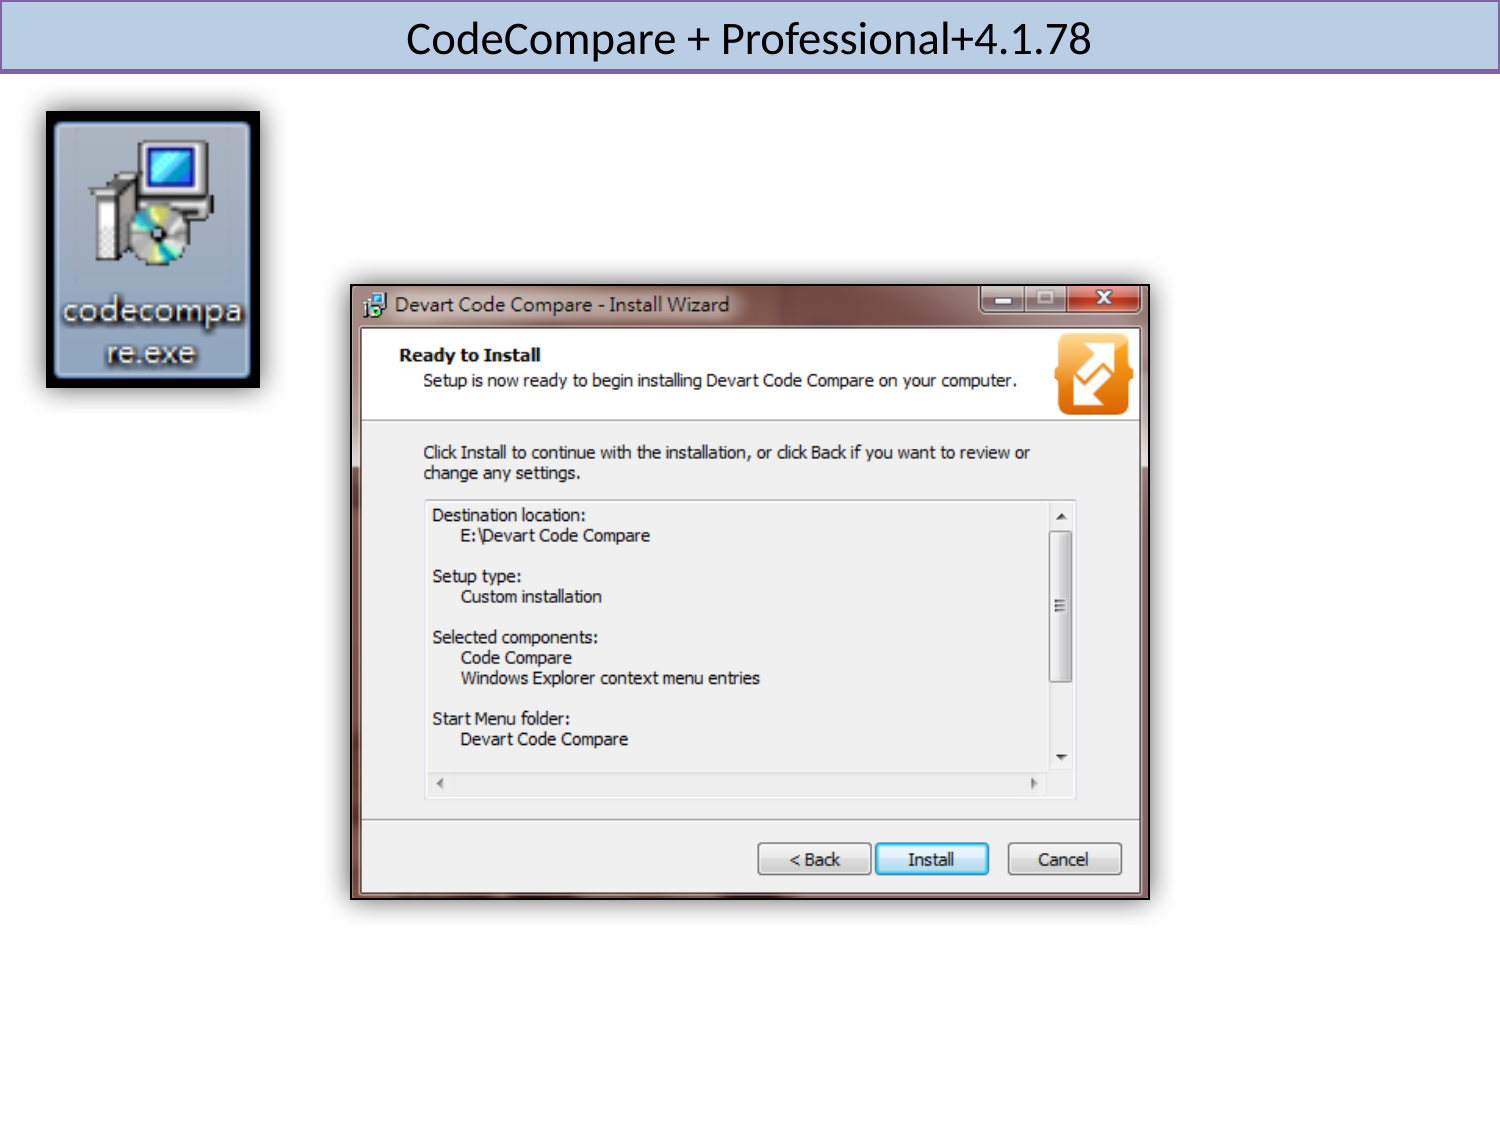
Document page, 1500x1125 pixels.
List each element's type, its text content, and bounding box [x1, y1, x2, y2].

picture [46, 112, 259, 387]
title CodeCompare + Professional+4.1.78 [0, 0, 1500, 74]
picture [351, 285, 1149, 899]
